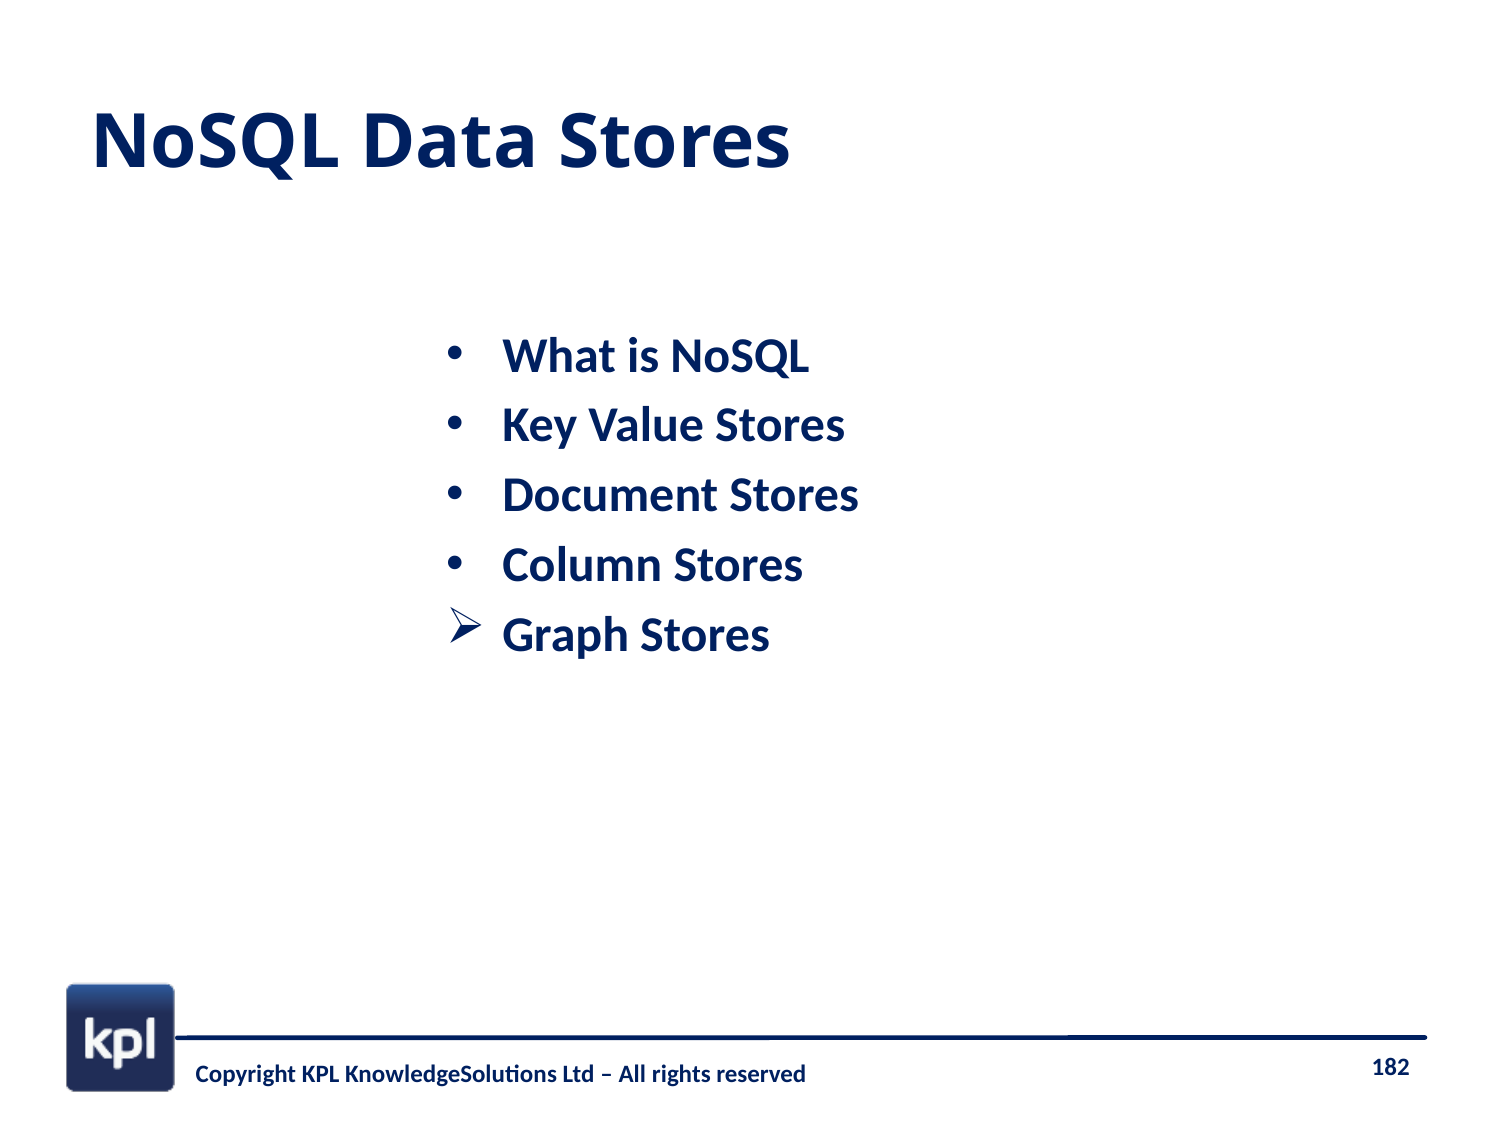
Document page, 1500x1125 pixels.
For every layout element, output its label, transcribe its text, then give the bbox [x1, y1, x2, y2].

title NoSQL Data Stores [75, 43, 1436, 233]
footer Copyright KPL KnowledgeSolutions Ltd – All rights reserved [180, 1042, 966, 1103]
picture [62, 980, 178, 1095]
list What is NoSQL Key Value Stores Document Stores Column Stores Graph Stores [431, 314, 941, 780]
slide_number 182 [987, 1042, 1425, 1103]
